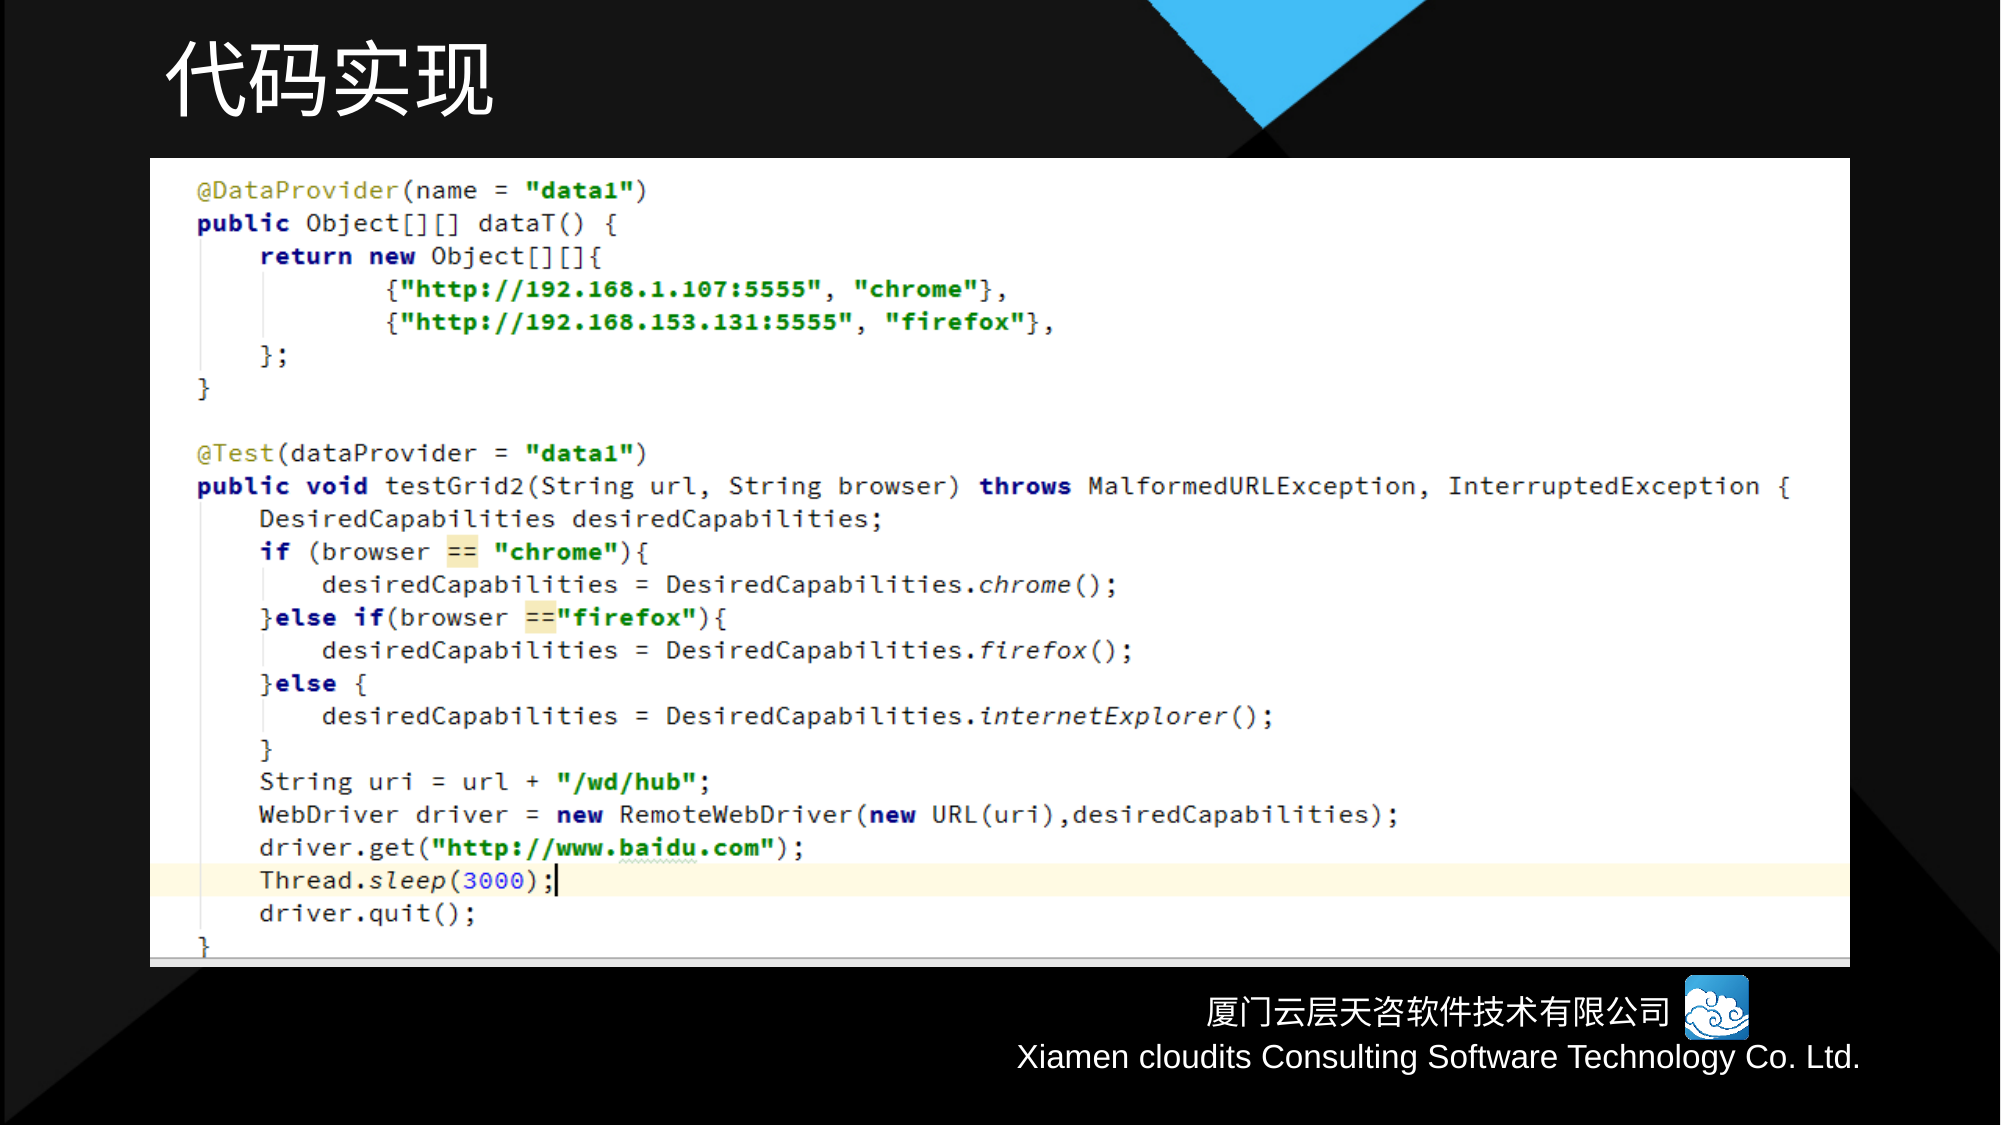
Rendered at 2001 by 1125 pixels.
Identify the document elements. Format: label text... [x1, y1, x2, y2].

picture [0, 0, 2001, 1125]
title 代码实现 [149, 31, 1862, 120]
